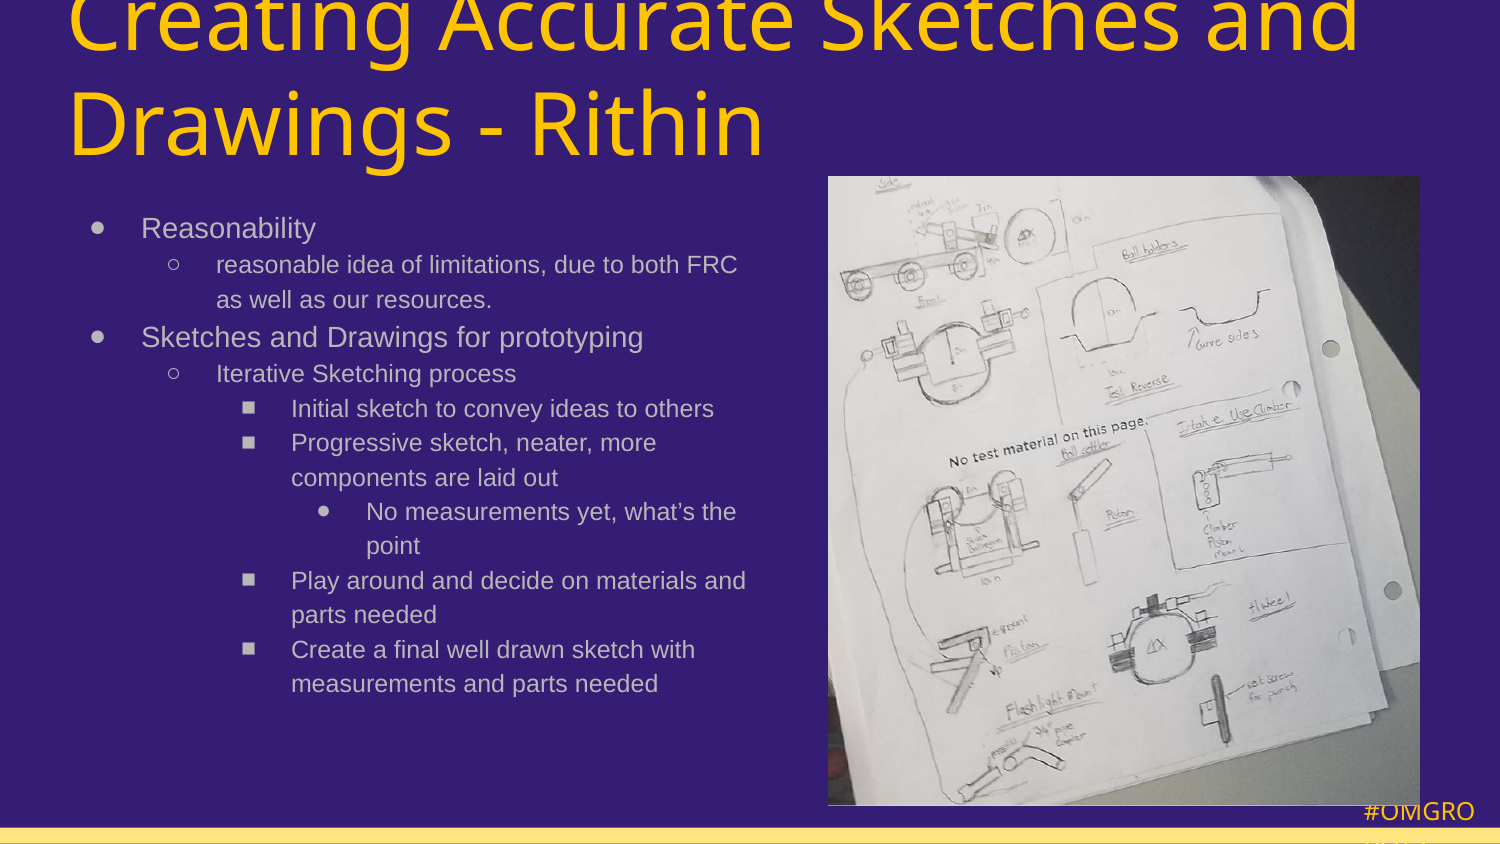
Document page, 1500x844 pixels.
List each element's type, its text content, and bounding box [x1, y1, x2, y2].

picture [828, 176, 1420, 806]
list Reasonability reasonable idea of limitations, due to both FRC as well as our resources. Sketches and Drawings for prototyping Iterative Sketching process Initial sketch to convey ideas to others Progressive sketch, neater, more components are laid out No measurements yet, what’s the point Play around and decide on materials and parts needed Create a final well drawn sketch with measurements and parts needed [51, 189, 778, 750]
title Creating Accurate Sketches and Drawings - Rithin [51, 51, 1449, 189]
